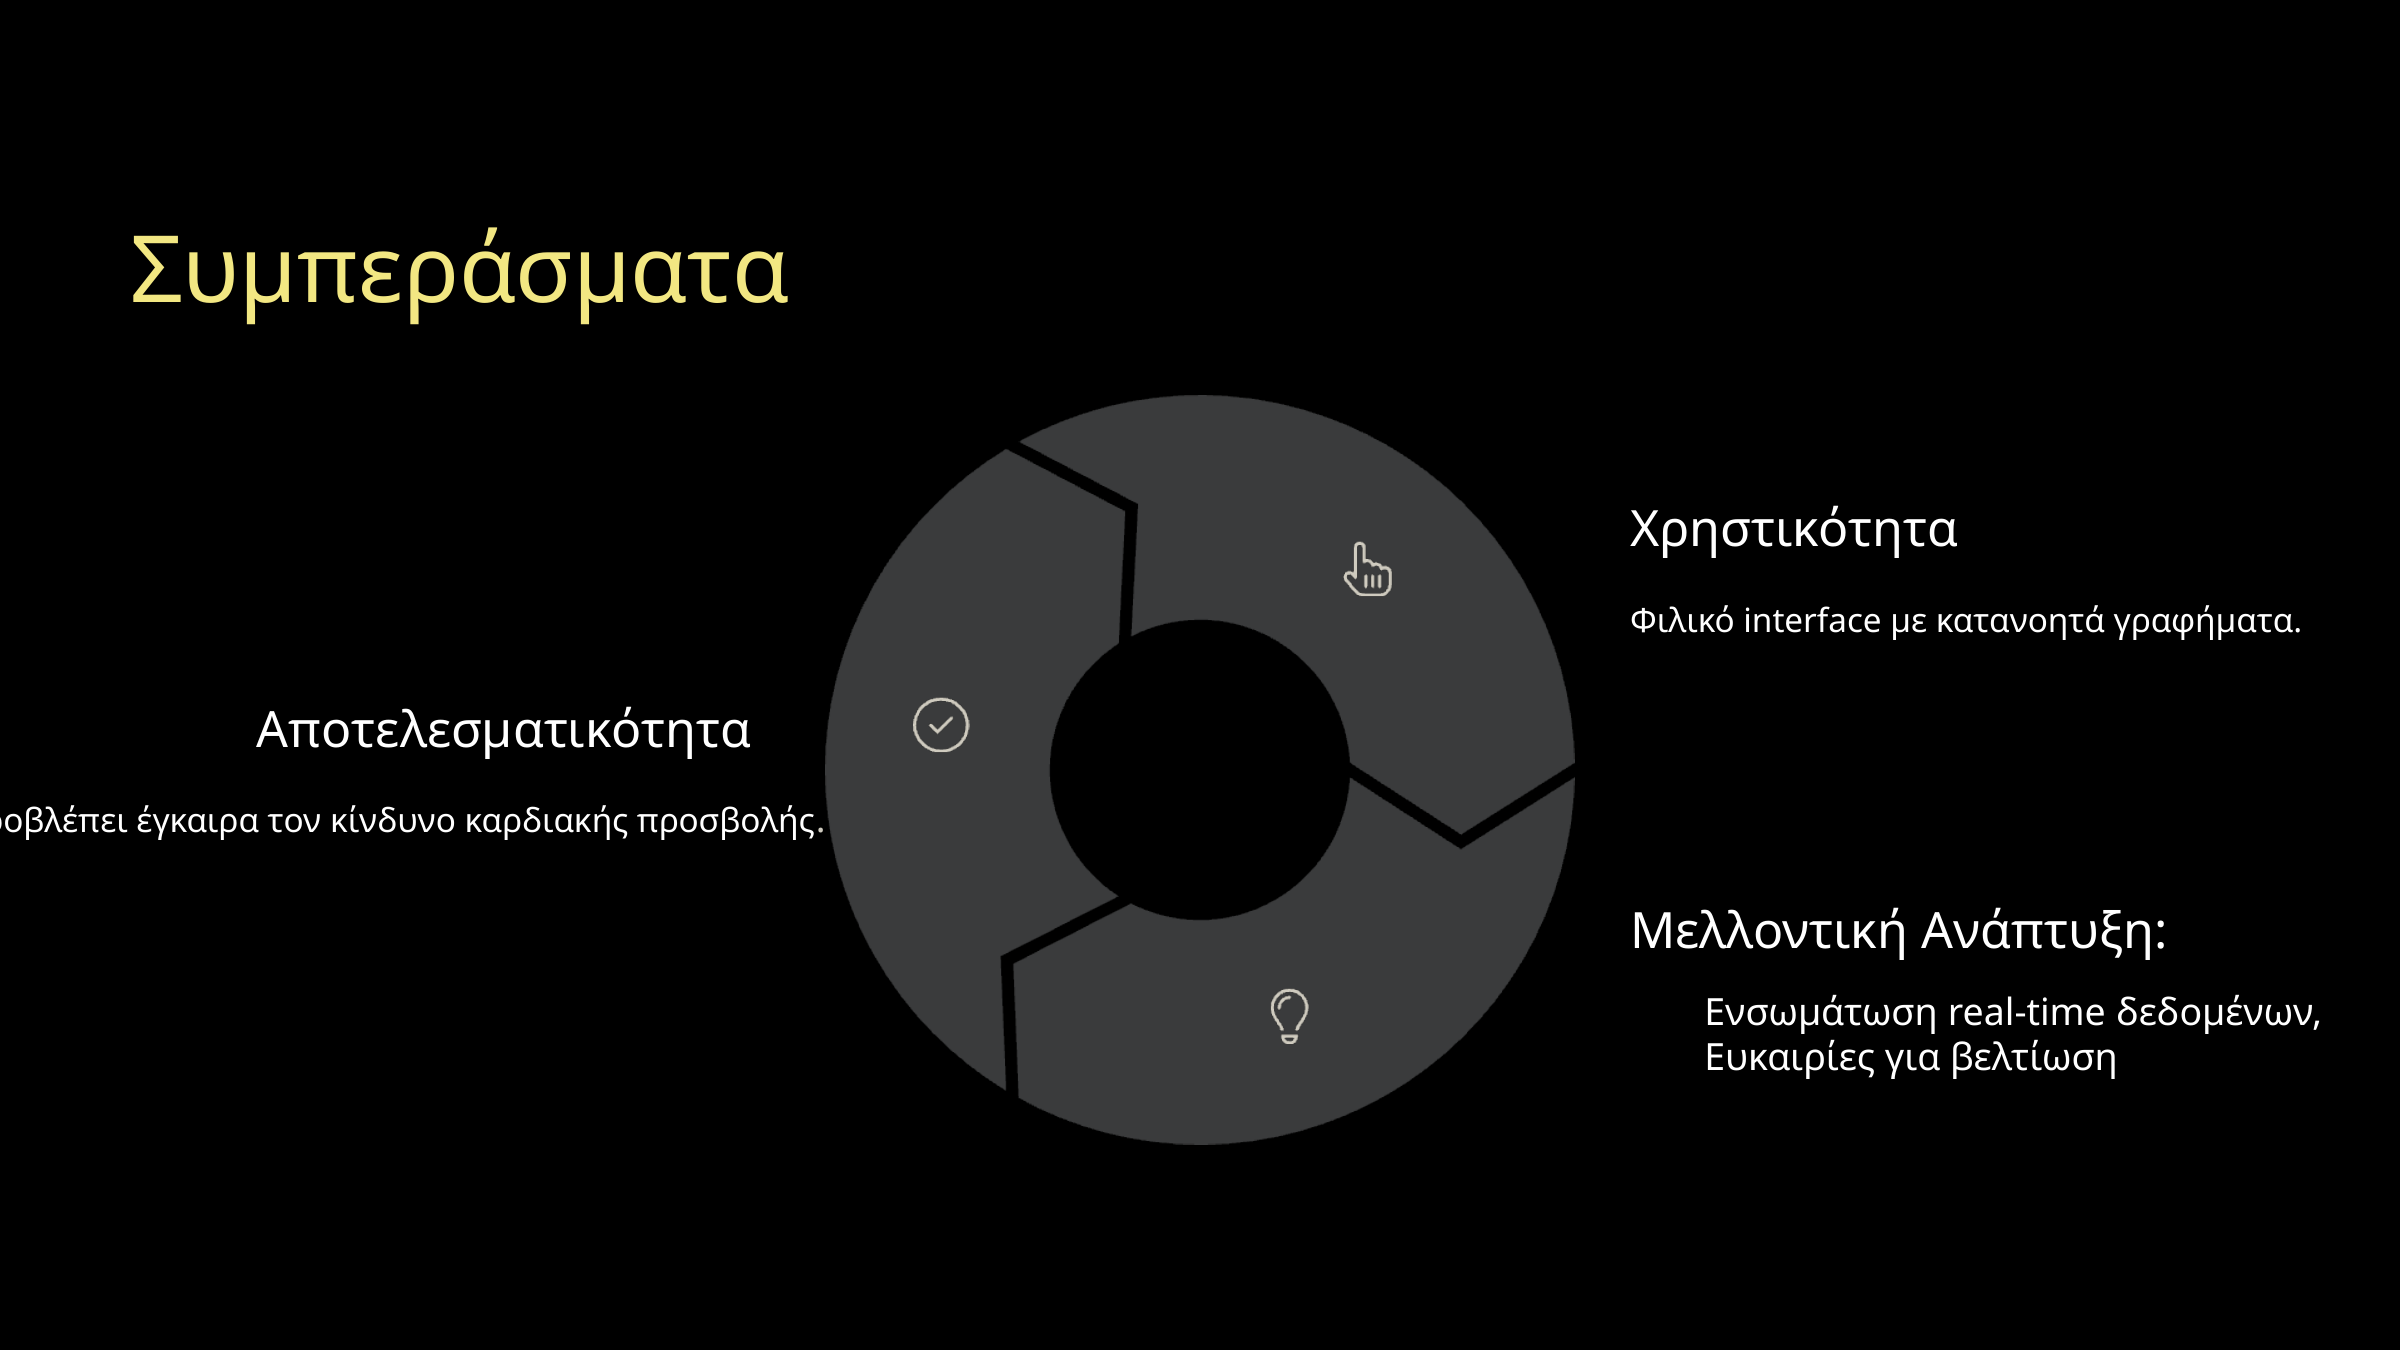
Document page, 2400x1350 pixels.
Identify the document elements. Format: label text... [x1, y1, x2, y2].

text_box Χρηστικότητα [1630, 499, 2096, 558]
picture [824, 395, 1575, 1146]
text_box Συμπεράσματα [130, 205, 1061, 322]
text_box Αποτελεσματικότητα [271, 700, 752, 759]
text_box Φιλικό interface με κατανοητά γραφήματα. [1630, 579, 2270, 640]
text_box Προβλέπει έγκαιρα τον κίνδυνο καρδιακής προσβολής. [130, 780, 824, 841]
text_box Μελλοντική Ανάπτυξη: [1630, 901, 2113, 960]
text_box Ενσωμάτωση real-time δεδομένων, Ευκαιρίες για βελτίωση [1575, 980, 2400, 1086]
